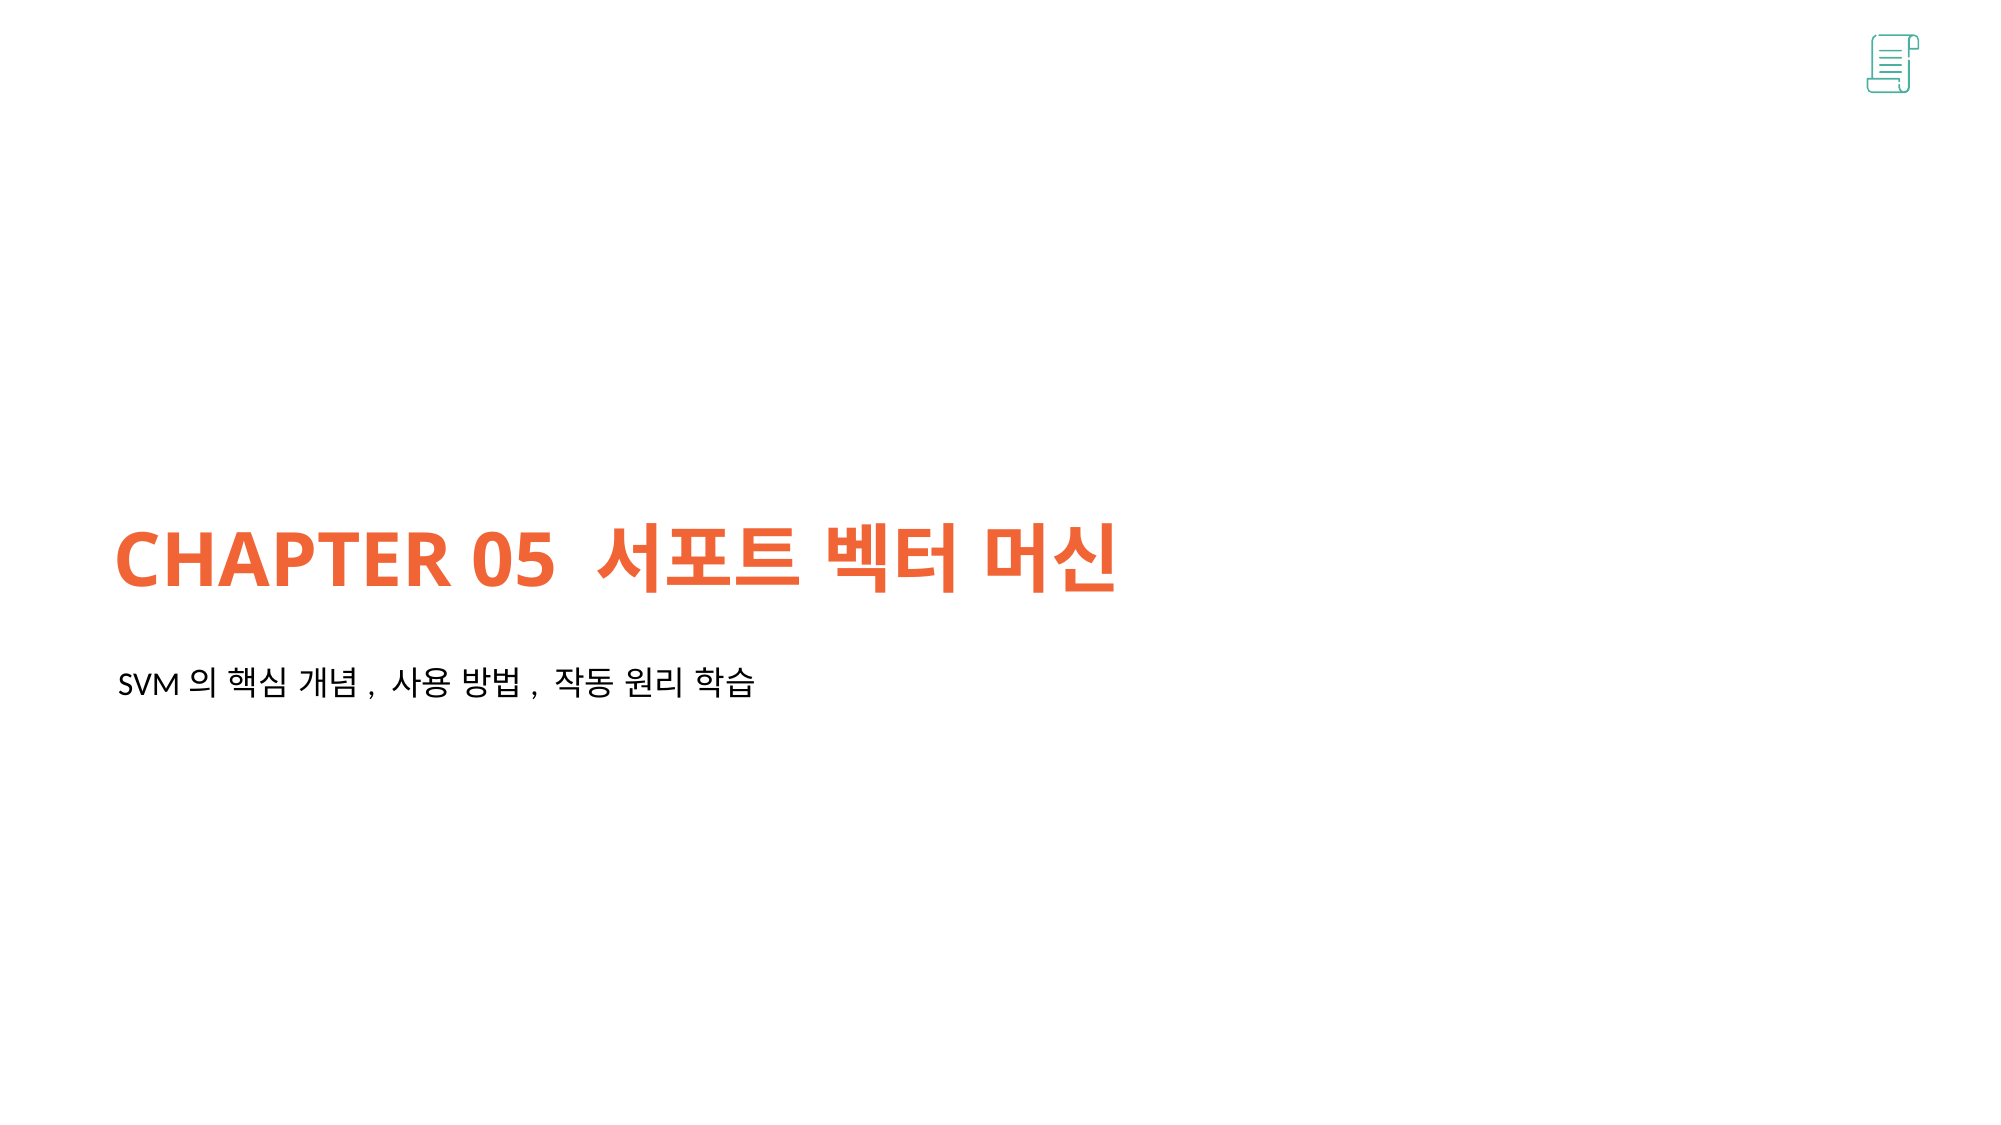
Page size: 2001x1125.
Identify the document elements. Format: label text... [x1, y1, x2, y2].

list CHAPTER 05 서포트 벡터 머신 [113, 481, 1798, 644]
text_box SVM의 핵심 개념, 사용 방법, 작동 원리 학습 [103, 654, 1798, 710]
